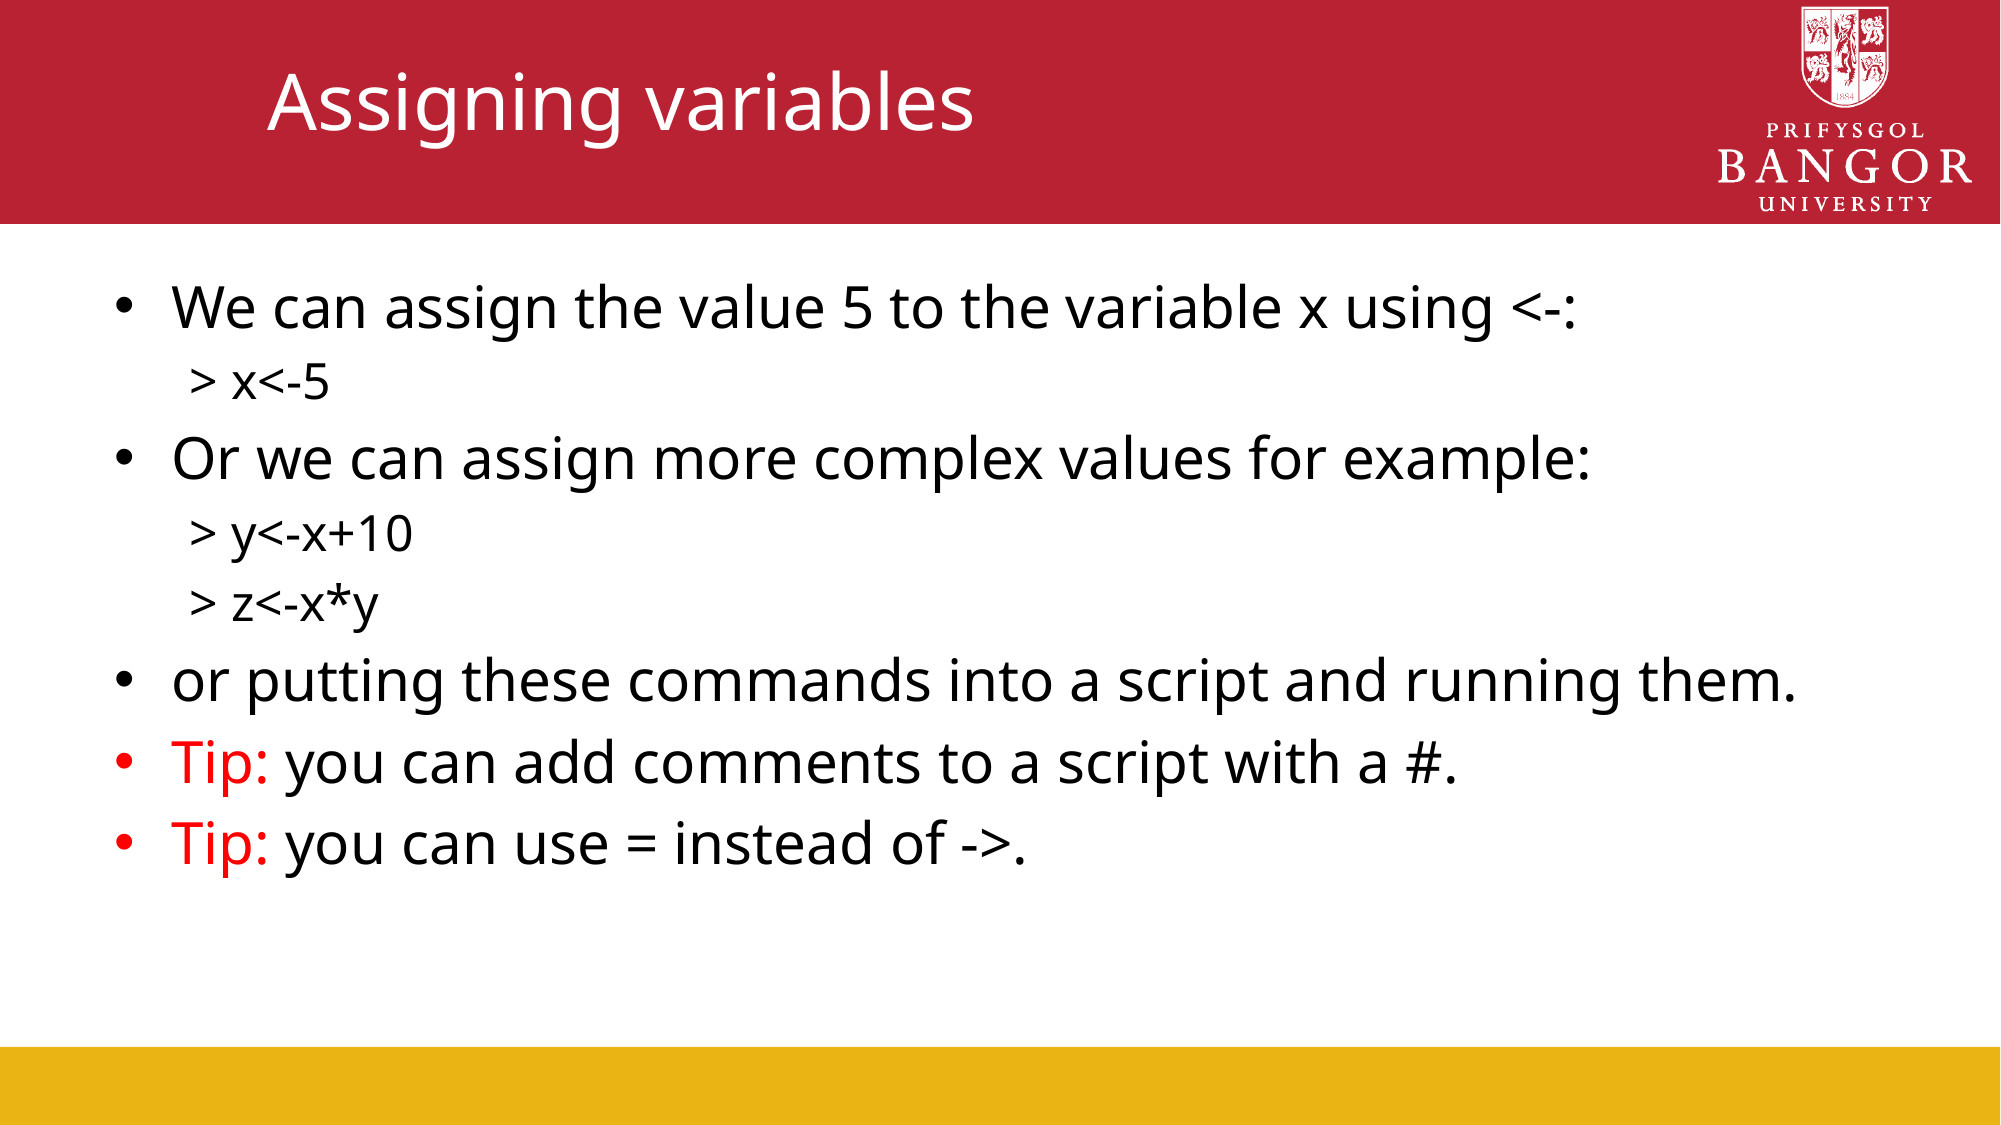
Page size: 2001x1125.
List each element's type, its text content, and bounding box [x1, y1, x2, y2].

title Assigning variables [252, 45, 1893, 155]
list We can assign the value 5 to the variable x using <-: > x<-5 Or we can assign more complex values for example: > y<-x+10 > z<-x*y or putting these commands into a script and running them. Tip: you can add comments to a script with a #. Tip: you can use = instead of ->. [99, 262, 1900, 1005]
picture [1685, 0, 2001, 221]
